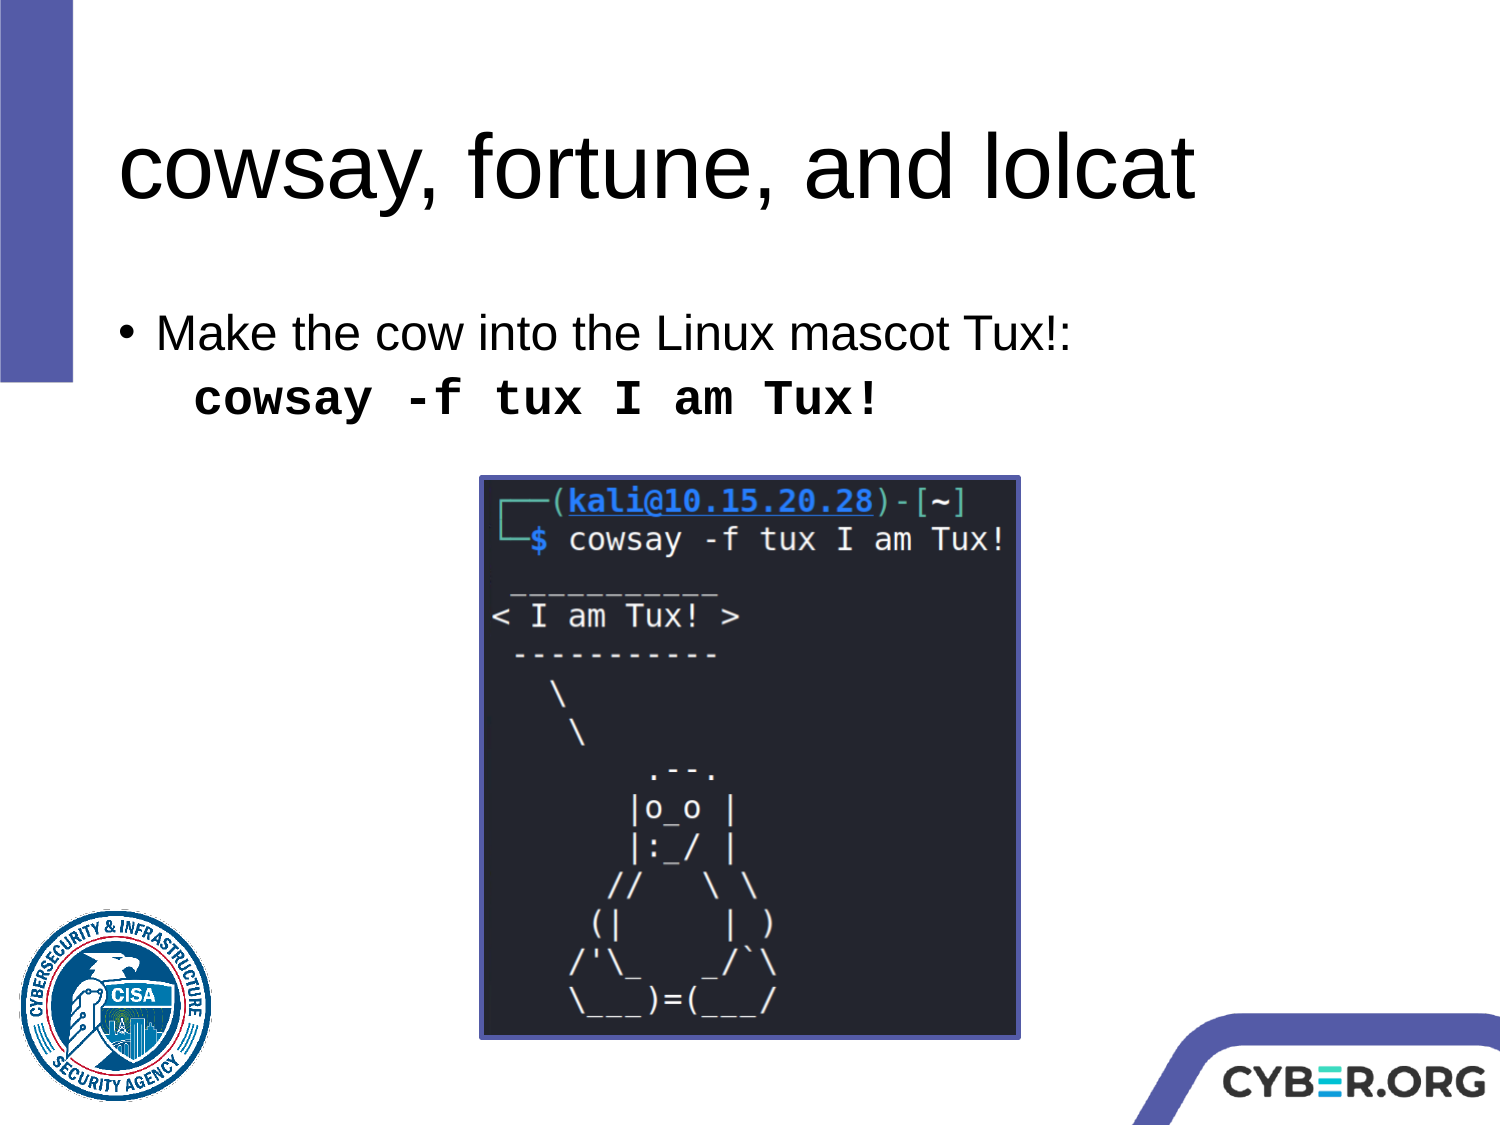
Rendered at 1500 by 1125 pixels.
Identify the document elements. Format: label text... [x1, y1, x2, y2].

list Make the cow into the Linux mascot Tux!: cowsay -f tux I am Tux! [103, 299, 1446, 1014]
picture [0, 0, 1500, 1125]
title cowsay, fortune, and lolcat [103, 59, 1397, 278]
